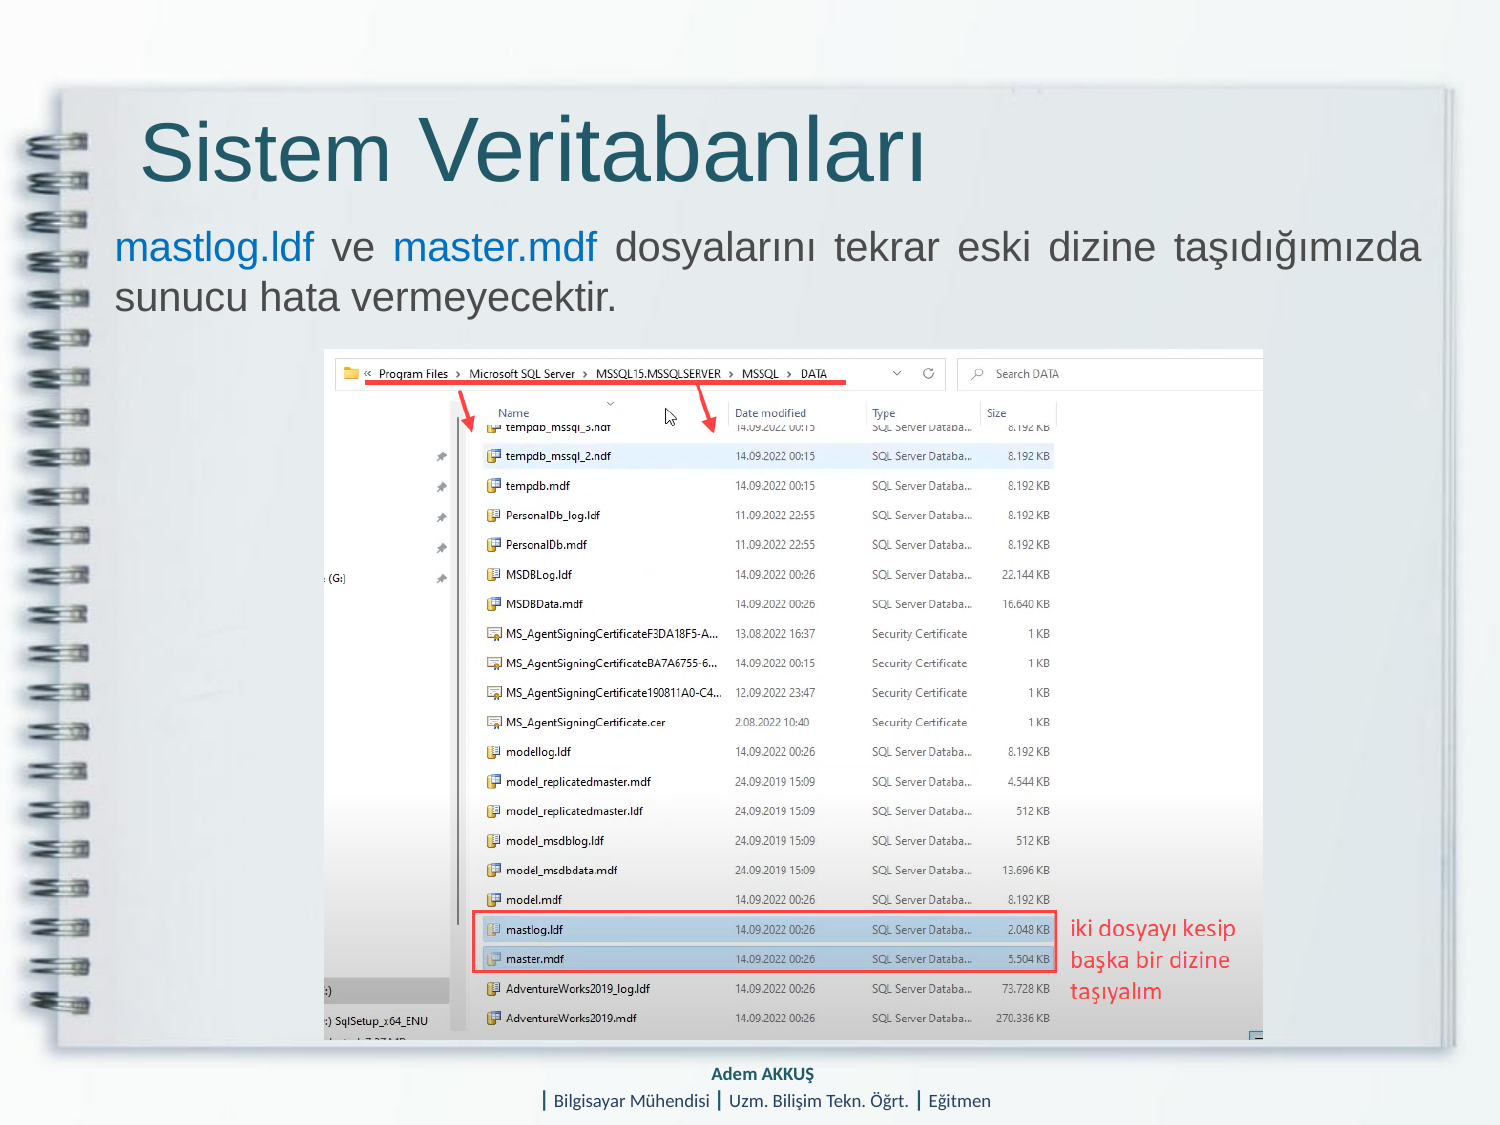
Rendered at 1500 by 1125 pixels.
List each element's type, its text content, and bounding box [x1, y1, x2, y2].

footer Adem AKKUŞ | Bilgisayar Mühendisi | Uzm. Bilişim Tekn. Öğrt. | Eğitmen [450, 1061, 1080, 1110]
title Sistem Veritabanları [137, 88, 1309, 202]
picture [0, 0, 1500, 1125]
text_box mastlog.ldf ve master.mdf dosyalarını tekrar eski dizine taşıdığımızda sunucu hata vermeyecektir. [112, 202, 1422, 321]
